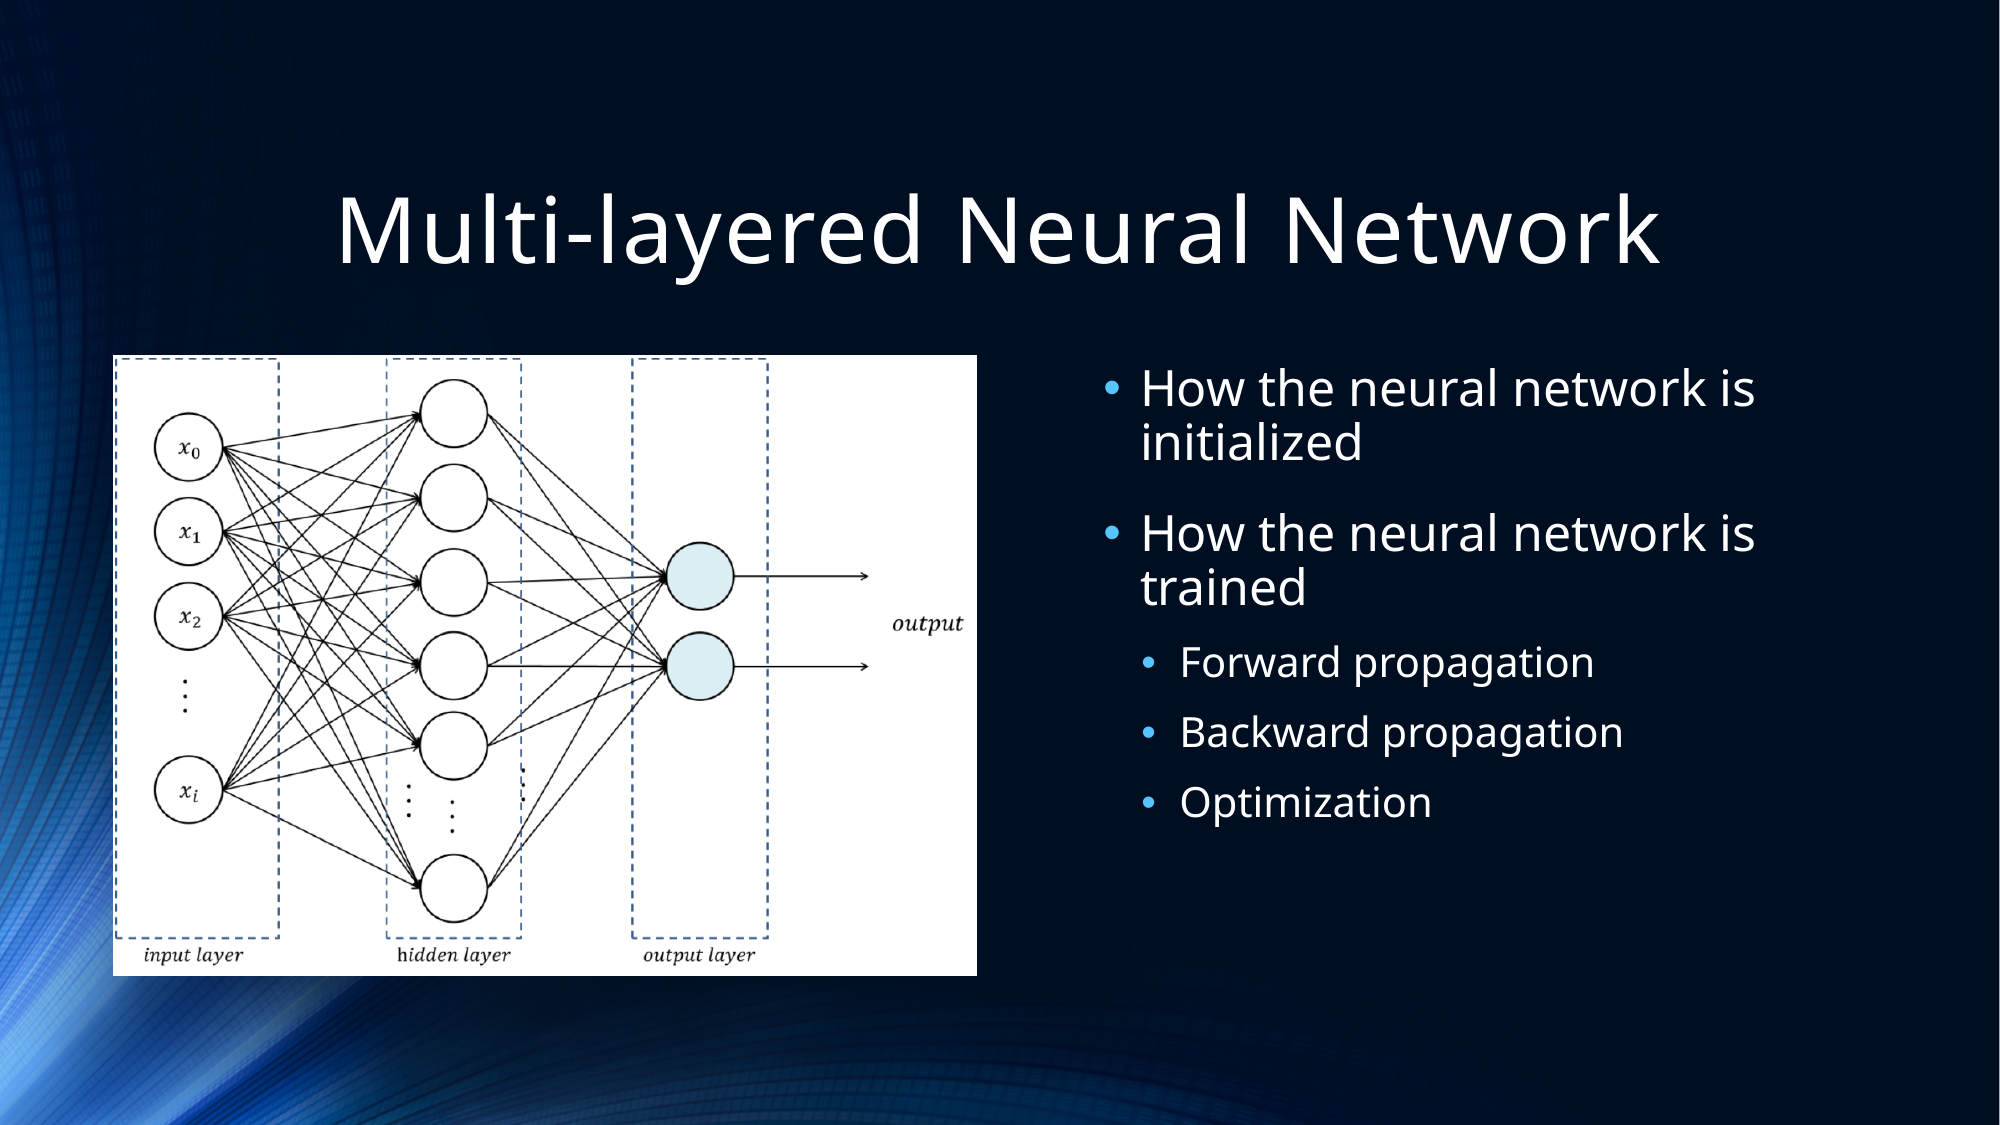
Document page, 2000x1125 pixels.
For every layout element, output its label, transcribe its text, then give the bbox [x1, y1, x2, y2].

list How the neural network is initialized How the neural network is trained Forward propagation Backward propagation Optimization [1088, 355, 1865, 1031]
title Multi-layered Neural Network [249, 65, 1750, 291]
picture [0, 0, 2000, 1125]
